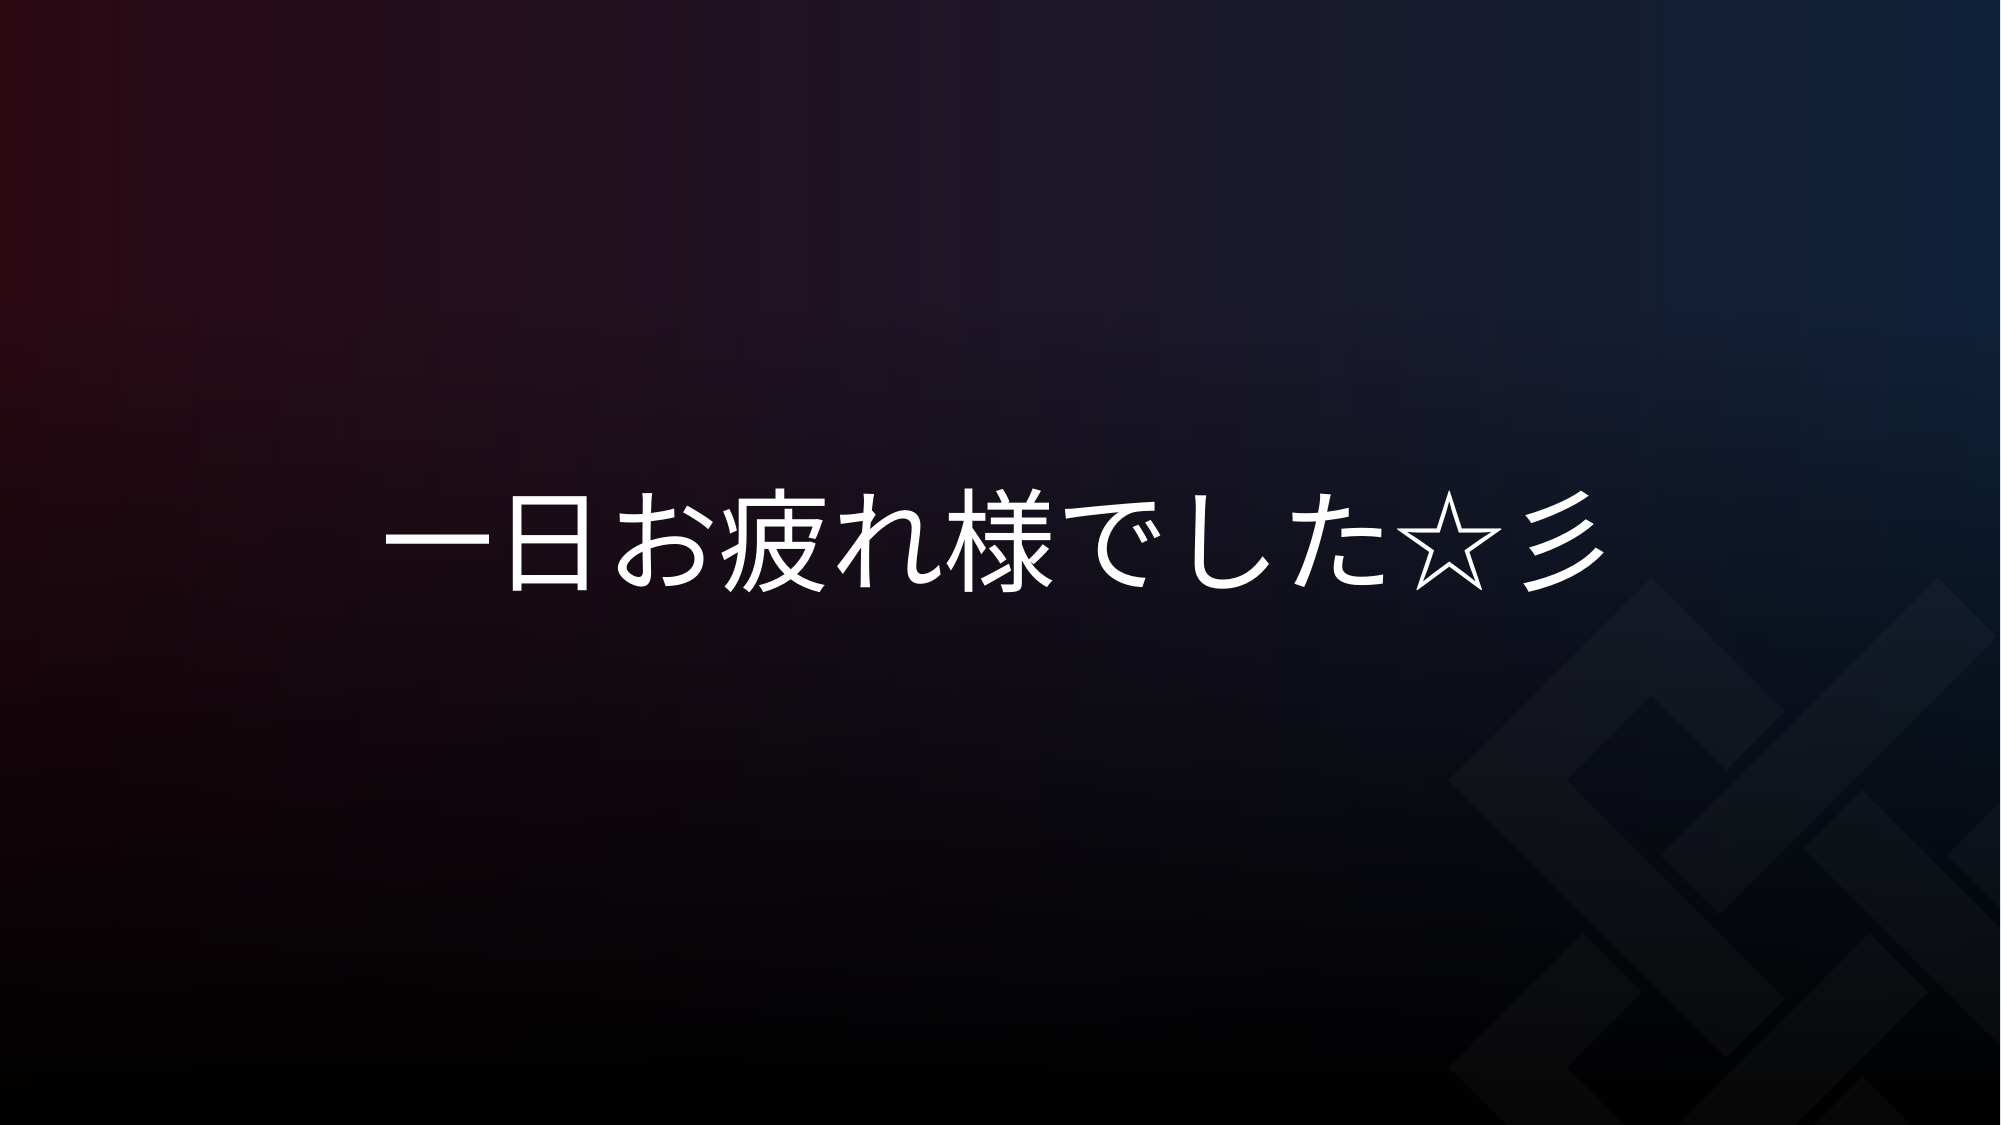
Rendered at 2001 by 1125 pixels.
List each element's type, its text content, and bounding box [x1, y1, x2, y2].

list 一日お疲れ様でした☆彡 [137, 85, 1863, 1009]
picture [0, 0, 2001, 1125]
